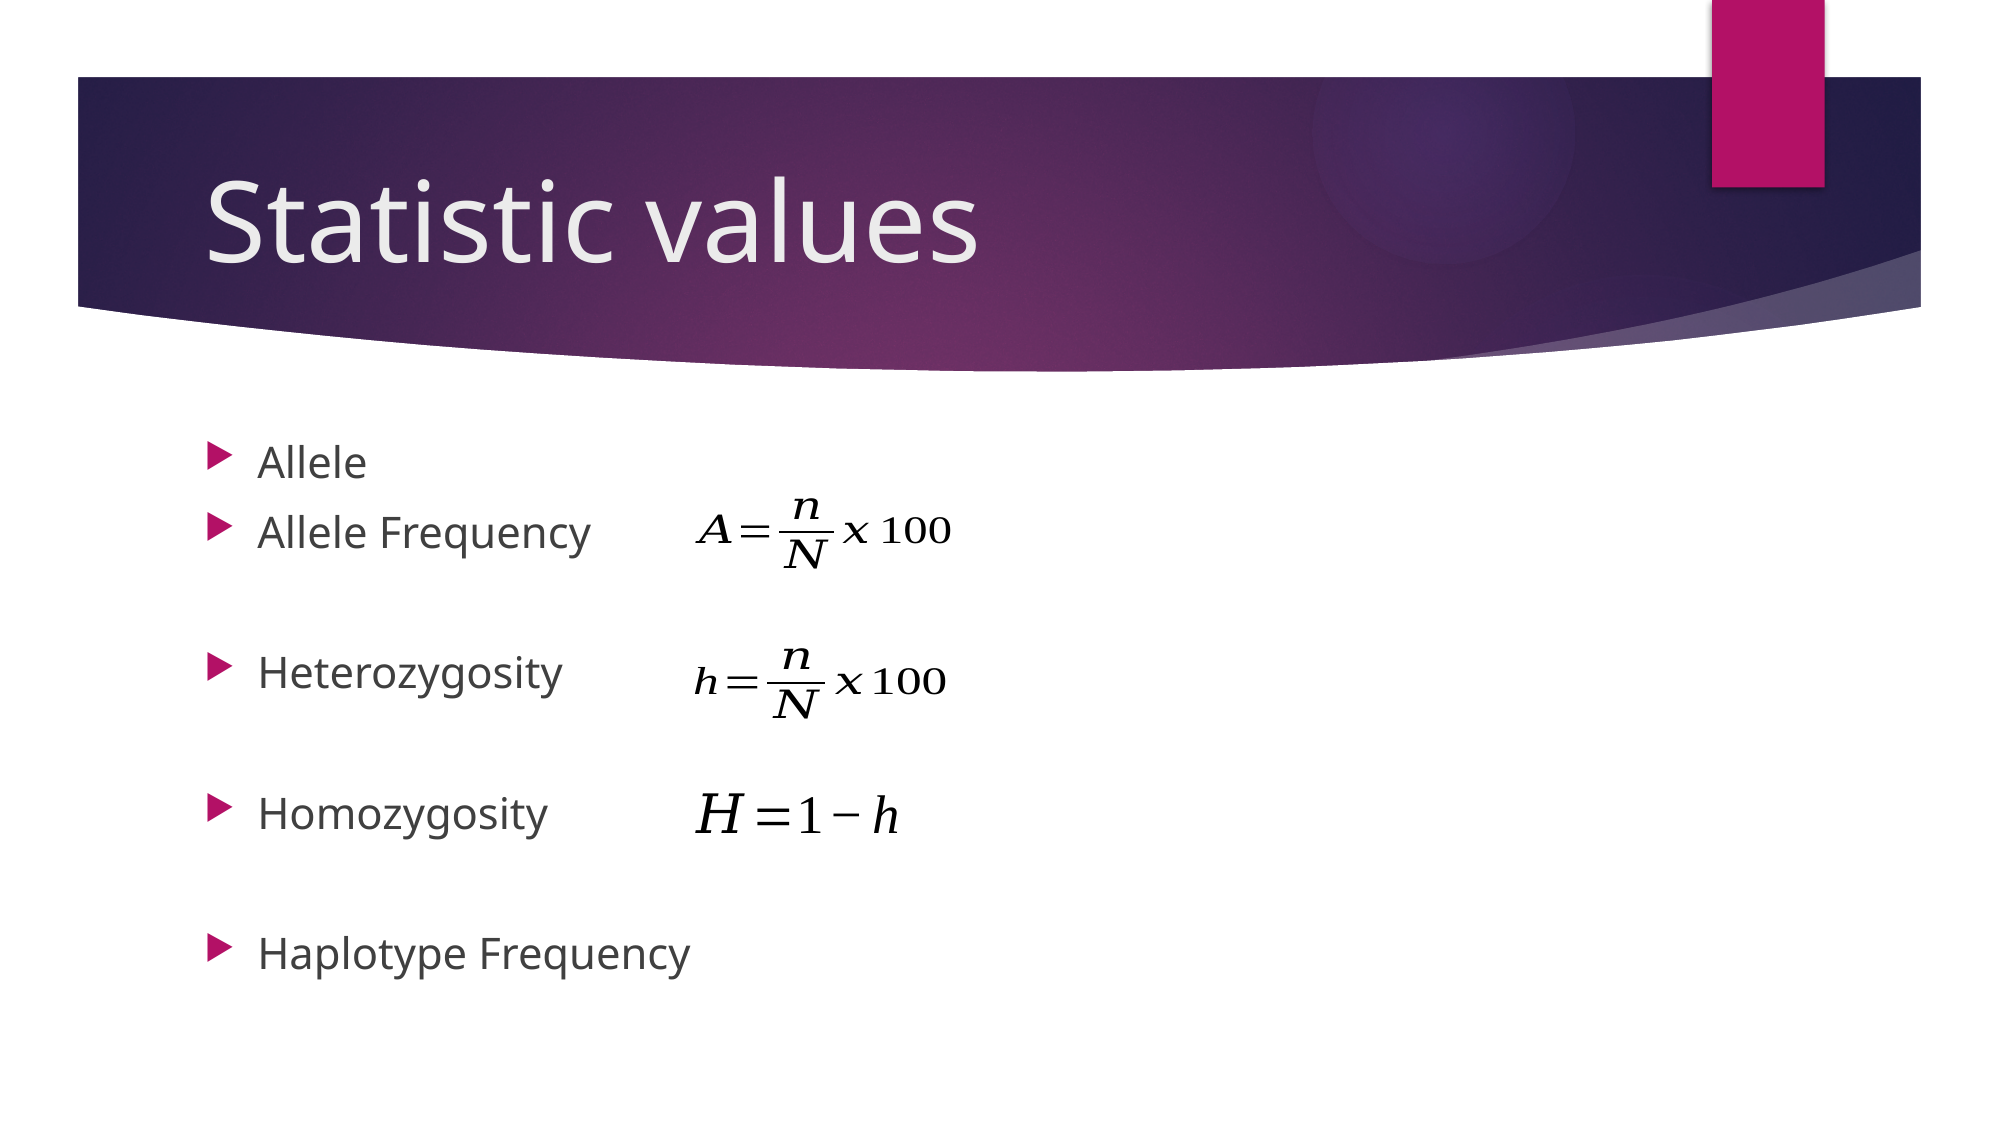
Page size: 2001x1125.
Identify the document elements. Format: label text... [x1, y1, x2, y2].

list Allele Allele Frequency Heterozygosity Homozygosity Haplotype Frequency [189, 427, 1638, 988]
title Statistic values [189, 159, 1627, 276]
